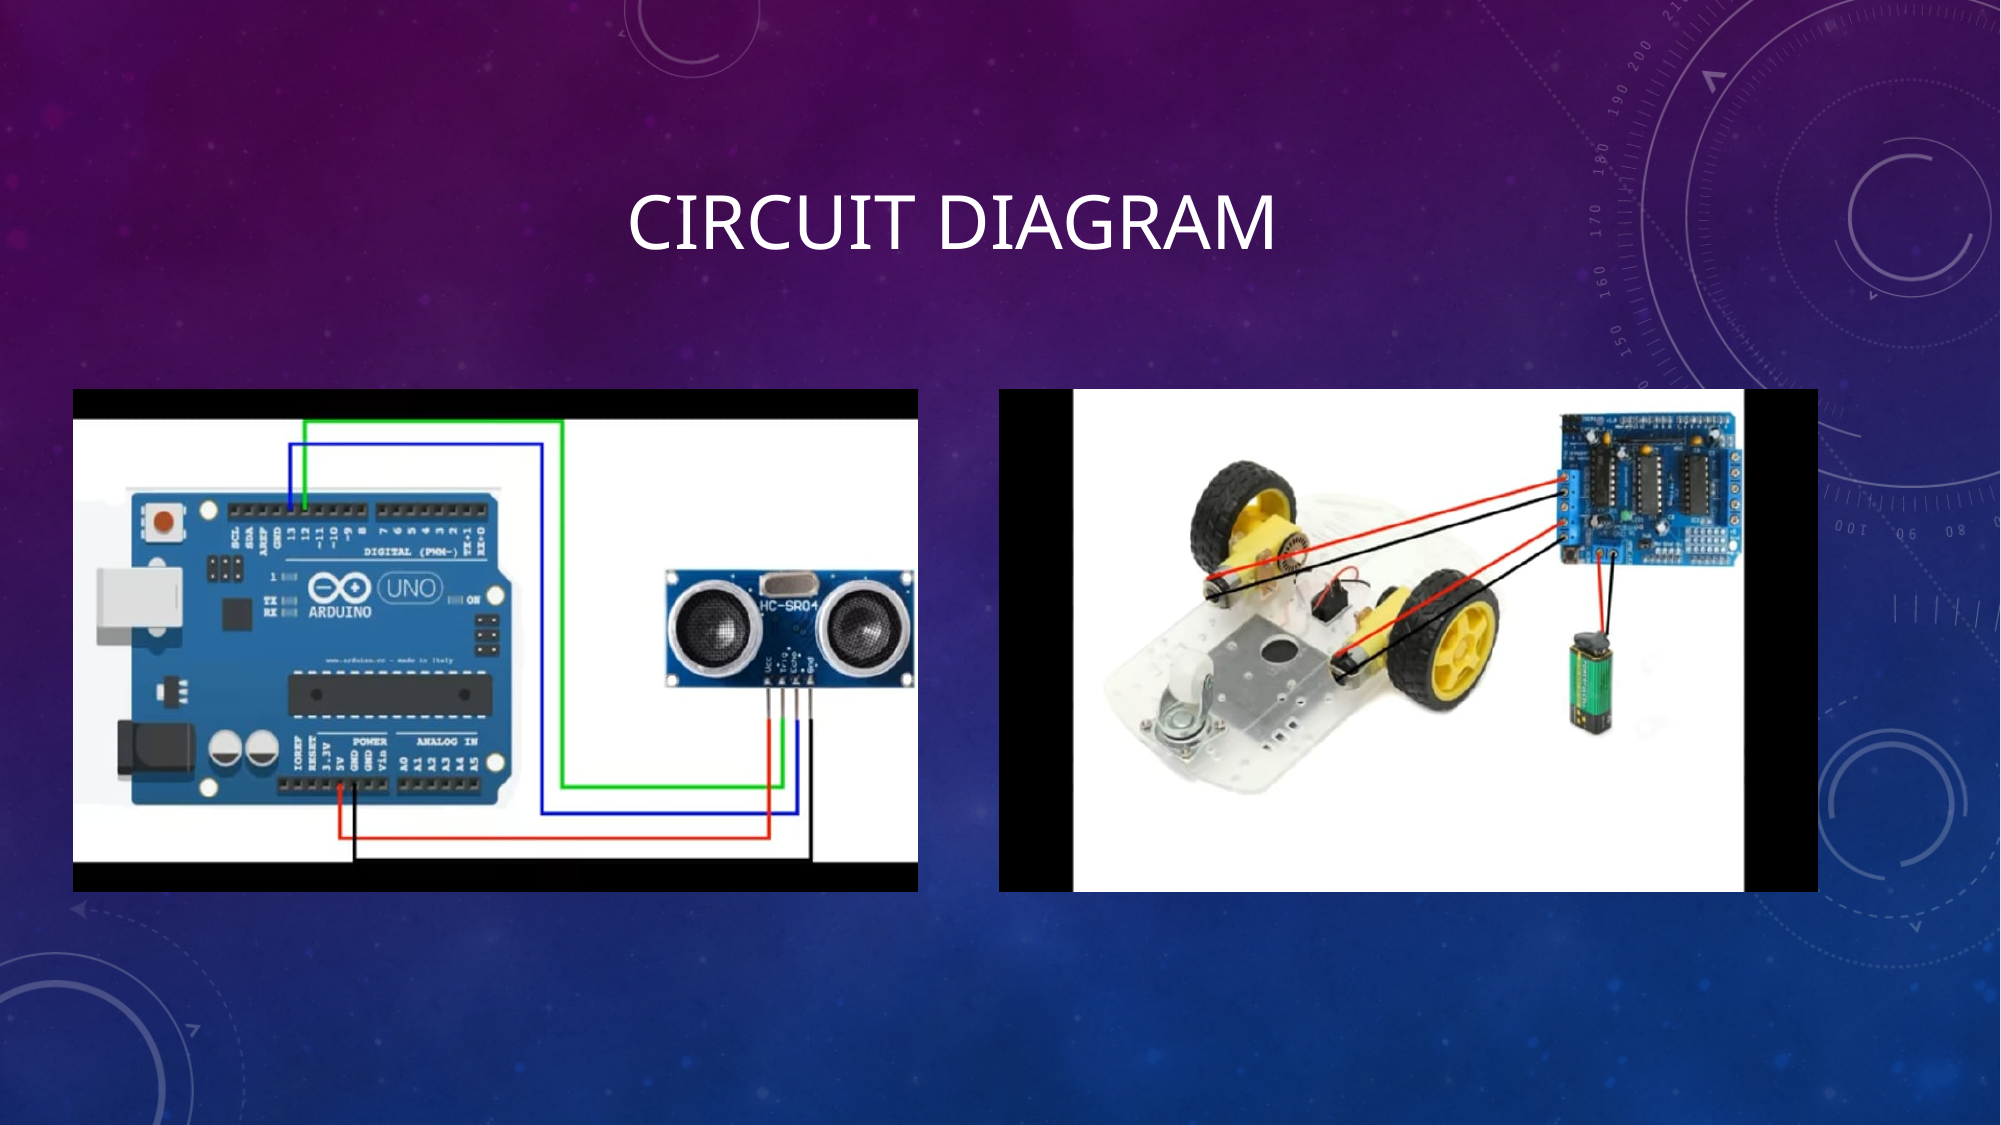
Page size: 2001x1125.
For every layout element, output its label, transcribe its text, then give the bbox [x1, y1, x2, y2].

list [73, 388, 918, 892]
picture [0, 0, 2001, 1125]
title Circuit Diagram [112, 99, 1775, 339]
